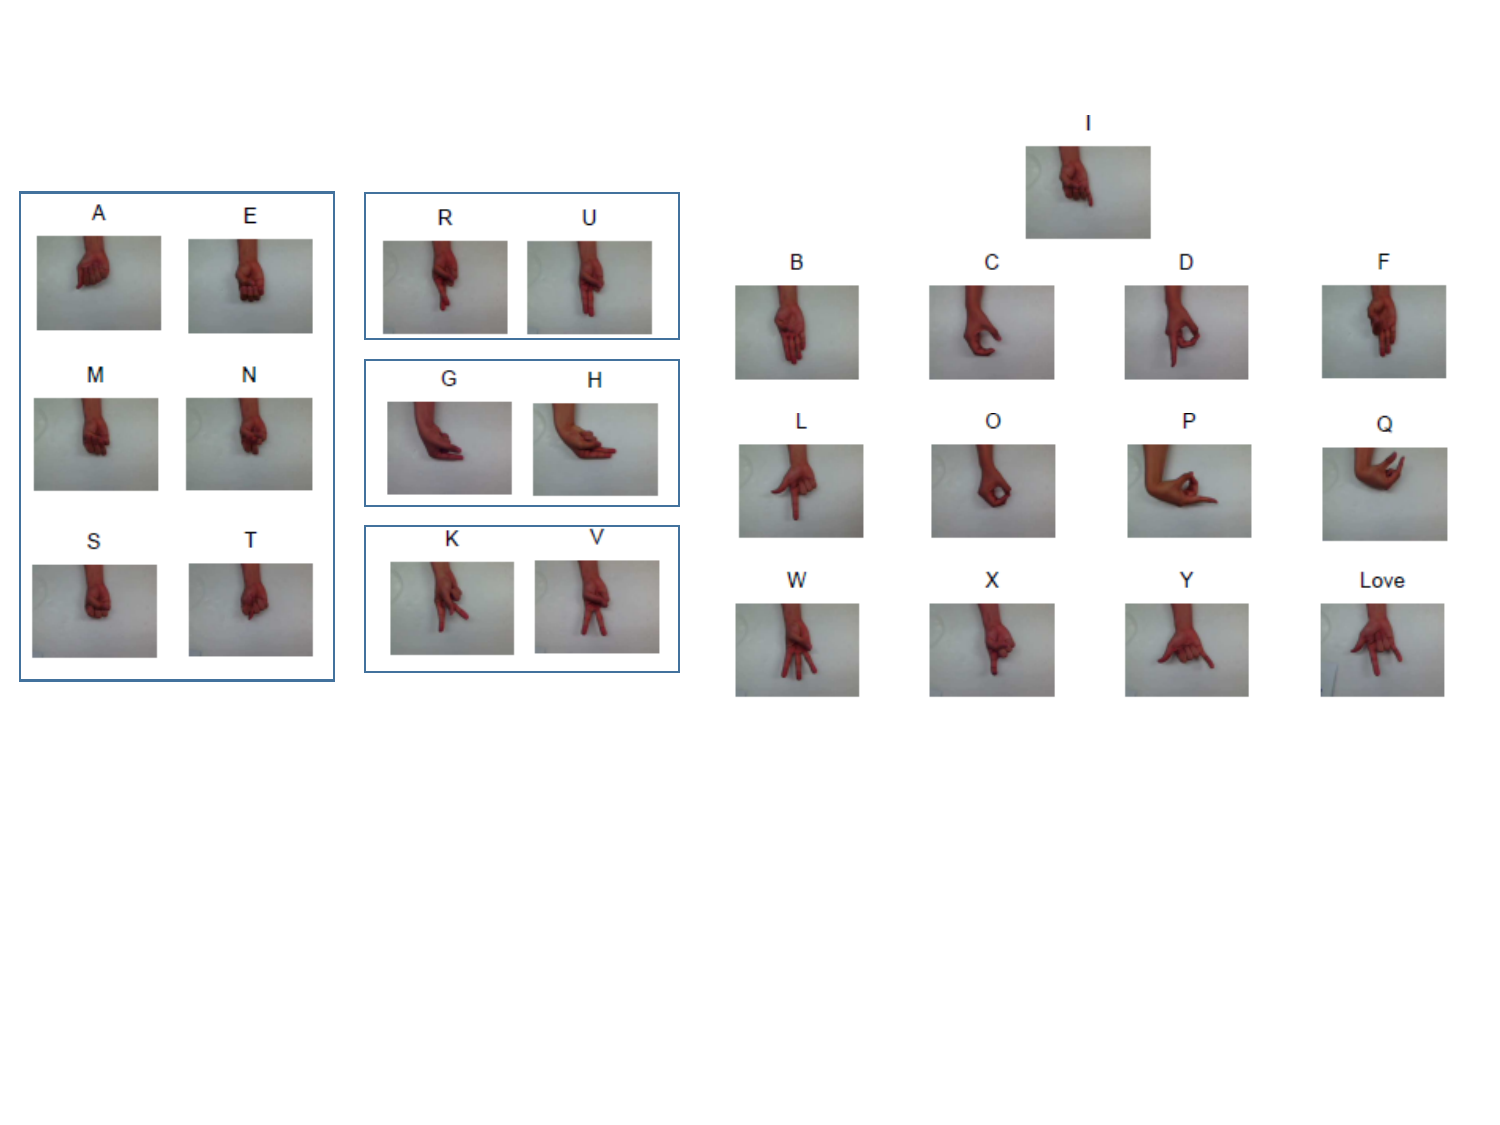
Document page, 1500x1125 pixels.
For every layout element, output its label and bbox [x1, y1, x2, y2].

picture [23, 200, 174, 341]
picture [518, 205, 657, 344]
text_box [19, 191, 335, 682]
picture [377, 208, 511, 339]
picture [176, 200, 335, 341]
picture [20, 359, 168, 499]
picture [527, 369, 663, 504]
picture [733, 413, 870, 546]
picture [927, 413, 1258, 546]
picture [386, 369, 520, 498]
picture [532, 526, 666, 660]
picture [186, 529, 321, 663]
text_box [364, 359, 680, 507]
picture [1015, 115, 1159, 247]
picture [728, 569, 1454, 705]
text_box [364, 192, 680, 340]
picture [23, 524, 162, 666]
picture [1318, 413, 1454, 546]
text_box [364, 525, 680, 673]
picture [723, 248, 1258, 394]
picture [386, 529, 519, 660]
picture [1316, 246, 1459, 388]
picture [180, 359, 319, 500]
